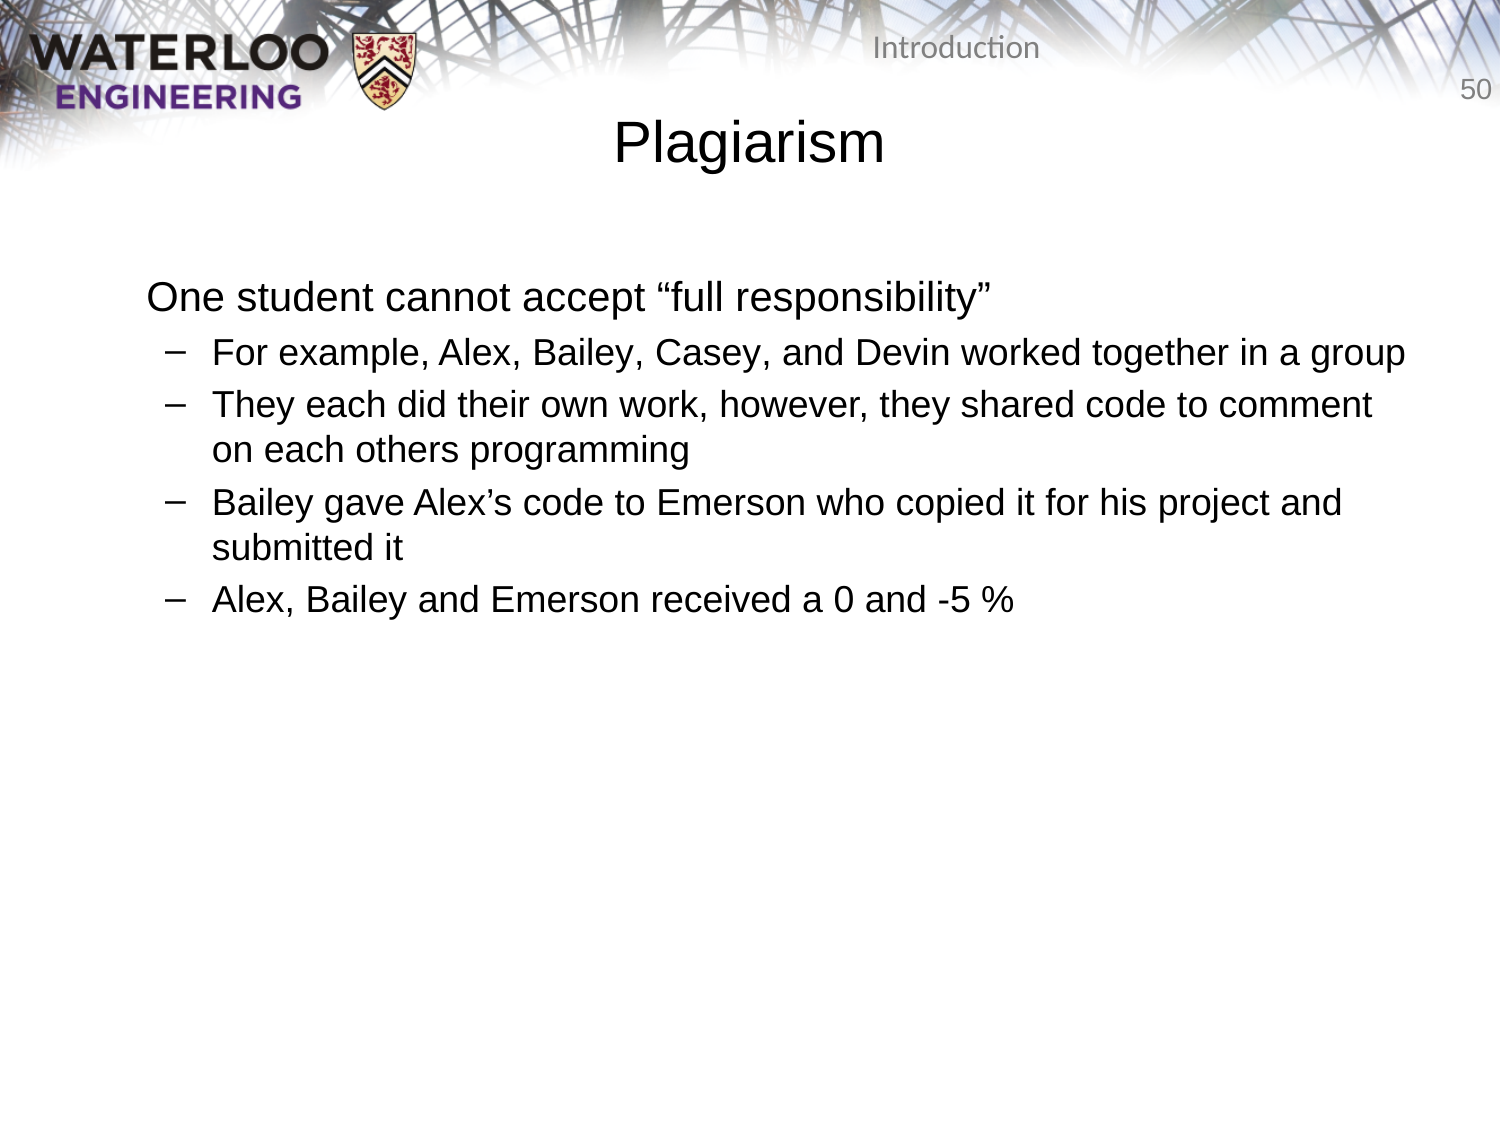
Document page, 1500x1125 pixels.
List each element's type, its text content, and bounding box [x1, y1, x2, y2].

picture [0, 0, 1500, 1125]
title Plagiarism [74, 44, 1426, 233]
list One student cannot accept “full responsibility” For example, Alex, Bailey, Casey, and Devin worked together in a group They each did their own work, however, they shared code to comment on each others programming Bailey gave Alex’s code to Emerson who copied it for his project and submitted it Alex, Bailey and Emerson received a 0 and -5 % [74, 262, 1426, 1006]
